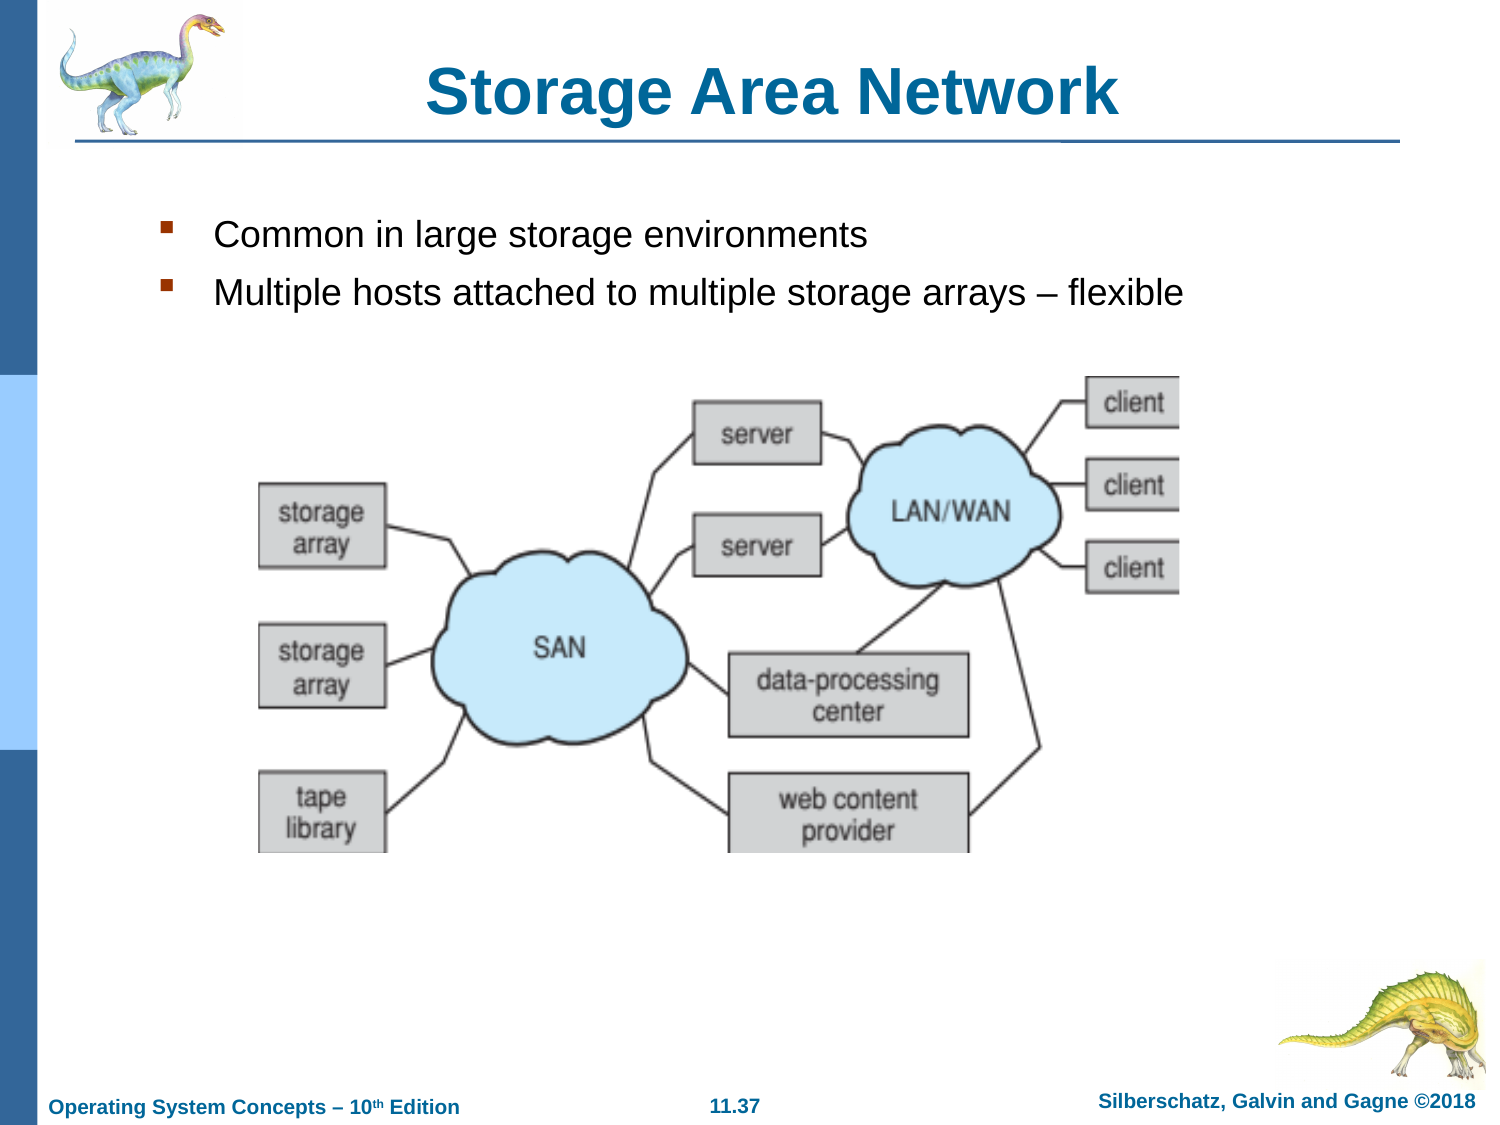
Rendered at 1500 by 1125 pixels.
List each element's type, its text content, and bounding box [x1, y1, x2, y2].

title Storage Area Network [121, 40, 1425, 136]
picture [1275, 959, 1486, 1090]
picture [46, 0, 243, 149]
picture [258, 375, 1180, 853]
list Common in large storage environments Multiple hosts attached to multiple storage arrays – flexible [142, 202, 1407, 946]
